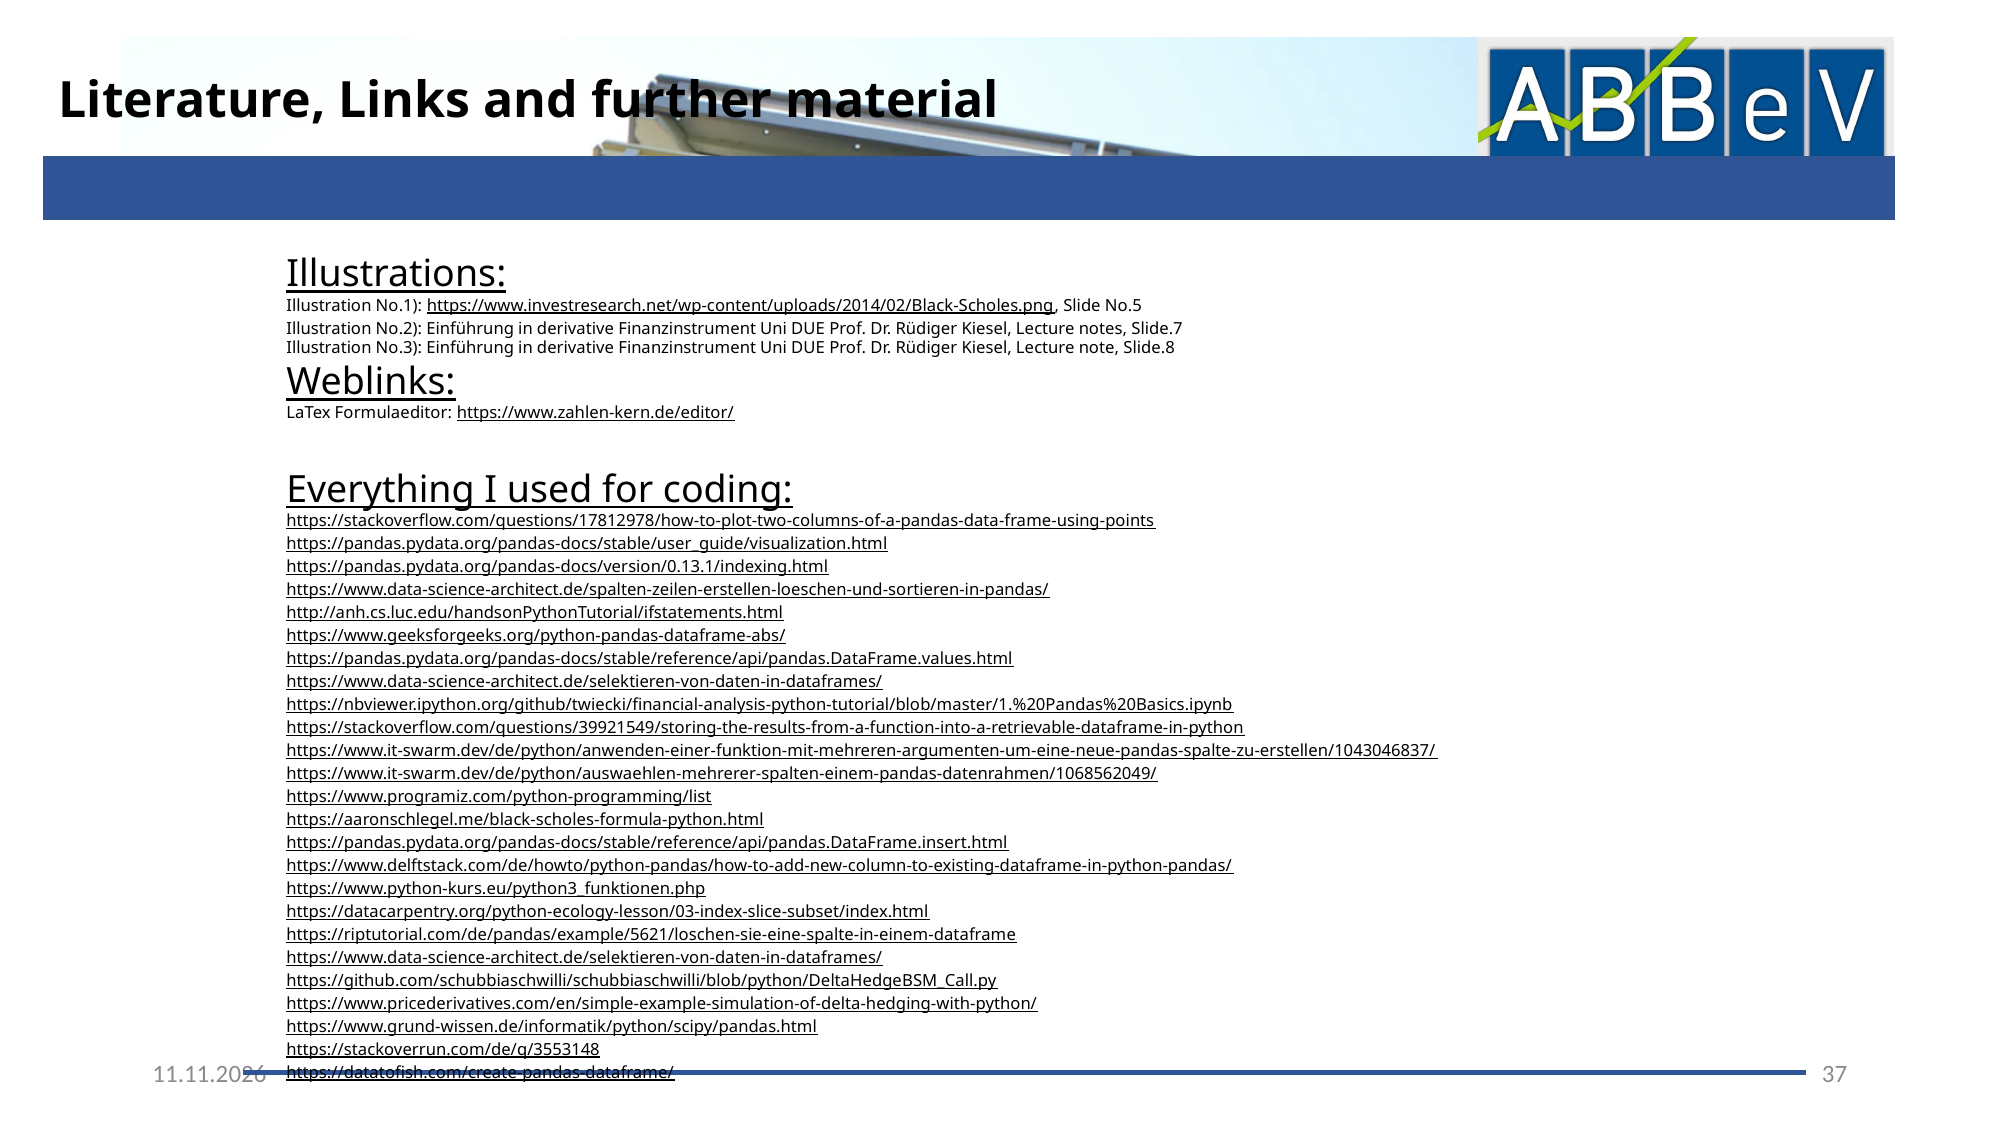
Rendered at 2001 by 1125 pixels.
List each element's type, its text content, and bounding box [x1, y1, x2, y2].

text_box Illustrations: Illustration No.1): https://www.investresearch.net/wp-content/uploads/2014/02/Black-Scholes.png, Slide No.5 Illustration No.2): Einführung in derivative Finanzinstrument Uni DUE Prof. Dr. Rüdiger Kiesel, Lecture notes, Slide.7 Illustration No.3): Einführung in derivative Finanzinstrument Uni DUE Prof. Dr. Rüdiger Kiesel, Lecture note, Slide.8 Weblinks: LaTex Formulaeditor: https://www.zahlen-kern.de/editor/ Everything I used for coding: https://stackoverflow.com/questions/17812978/how-to-plot-two-columns-of-a-pandas-data-frame-using-points https://pandas.pydata.org/pandas-docs/stable/user_guide/visualization.html https://pandas.pydata.org/pandas-docs/version/0.13.1/indexing.html https://www.data-science-architect.de/spalten-zeilen-erstellen-loeschen-und-sortieren-in-pandas/ http://anh.cs.luc.edu/handsonPythonTutorial/ifstatements.html https://www.geeksforgeeks.org/python-pandas-dataframe-abs/ https://pandas.pydata.org/pandas-docs/stable/reference/api/pandas.DataFrame.values.html https://www.data-science-architect.de/selektieren-von-daten-in-dataframes/ https://nbviewer.ipython.org/github/twiecki/financial-analysis-python-tutorial/blob/master/1.%20Pandas%20Basics.ipynb https://stackoverflow.com/questions/39921549/storing-the-results-from-a-function-into-a-retrievable-dataframe-in-python https://www.it-swarm.dev/de/python/anwenden-einer-funktion-mit-mehreren-argumenten-um-eine-neue-pandas-spalte-zu-erstellen/1043046837/ https://www.it-swarm.dev/de/python/auswaehlen-mehrerer-spalten-einem-pandas-datenrahmen/1068562049/ https://www.programiz.com/python-programming/list https://aaronschlegel.me/black-scholes-formula-python.html https://pandas.pydata.org/pandas-docs/stable/reference/api/pandas.DataFrame.insert.html https://www.delftstack.com/de/howto/python-pandas/how-to-add-new-column-to-existing-dataframe-in-python-pandas/ https://www.python-kurs.eu/python3_funktionen.php https://datacarpentry.org/python-ecology-lesson/03-index-slice-subset/index.html https://riptutorial.com/de/pandas/example/5621/loschen-sie-eine-spalte-in-einem-dataframe https://www.data-science-architect.de/selektieren-von-daten-in-dataframes/ https://github.com/schubbiaschwilli/schubbiaschwilli/blob/python/DeltaHedgeBSM_Call.py https://www.pricederivatives.com/en/simple-example-simulation-of-delta-hedging-with-python/ https://www.grund-wissen.de/informatik/python/scipy/pandas.html https://stackoverrun.com/de/q/3553148 https://datatofish.com/create-pandas-dataframe/ [271, 242, 1777, 1072]
title Literature, Links and further material [43, 45, 121, 156]
text_box [43, 156, 1895, 220]
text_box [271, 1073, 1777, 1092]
picture [121, 37, 1894, 171]
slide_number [137, 1042, 588, 1103]
slide_number 37 [1412, 1042, 1863, 1103]
